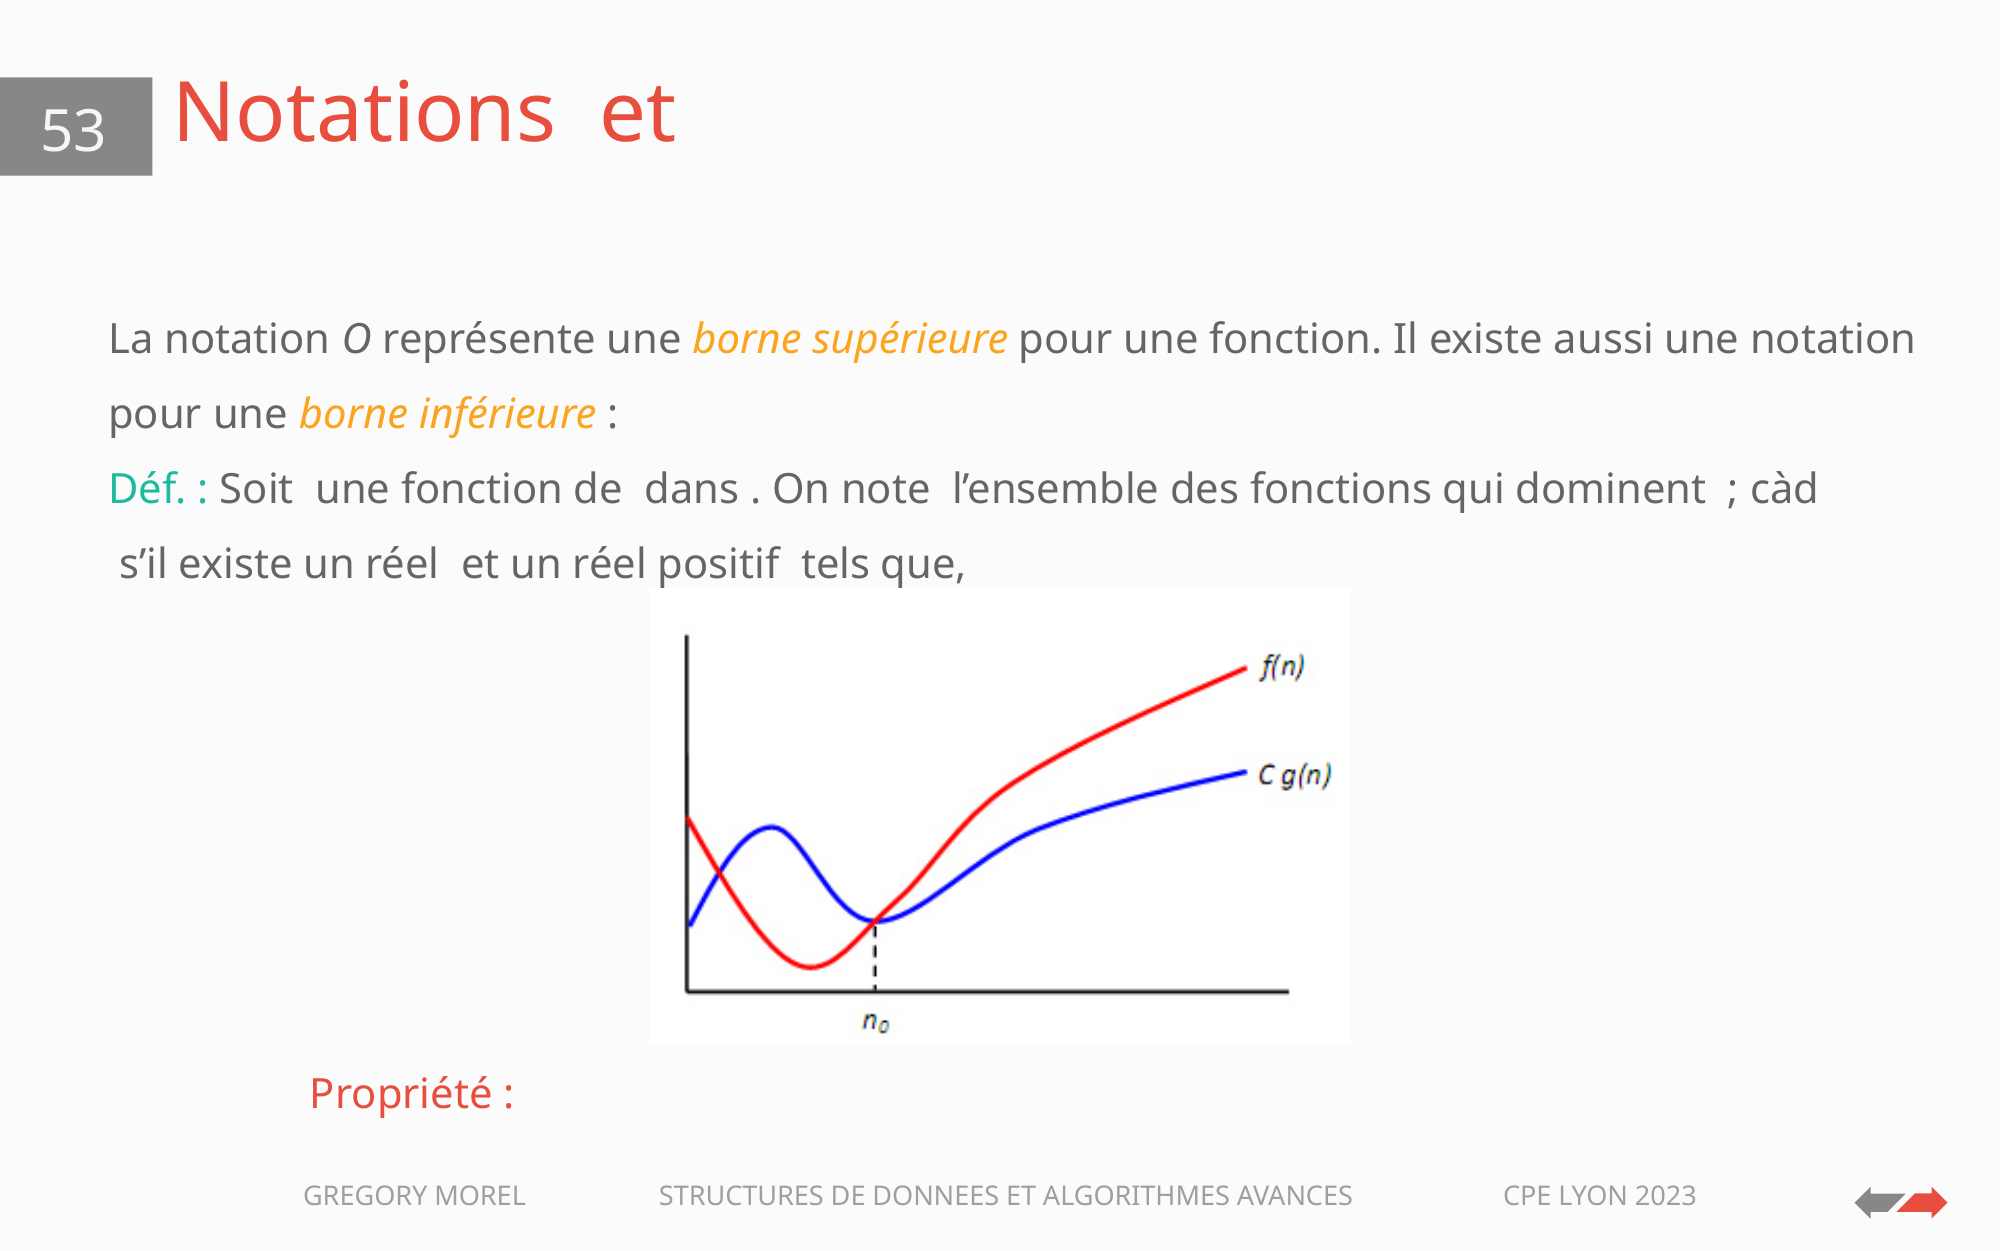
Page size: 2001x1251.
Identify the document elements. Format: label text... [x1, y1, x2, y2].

picture [649, 588, 1350, 1044]
slide_number 53 [13, 85, 134, 162]
